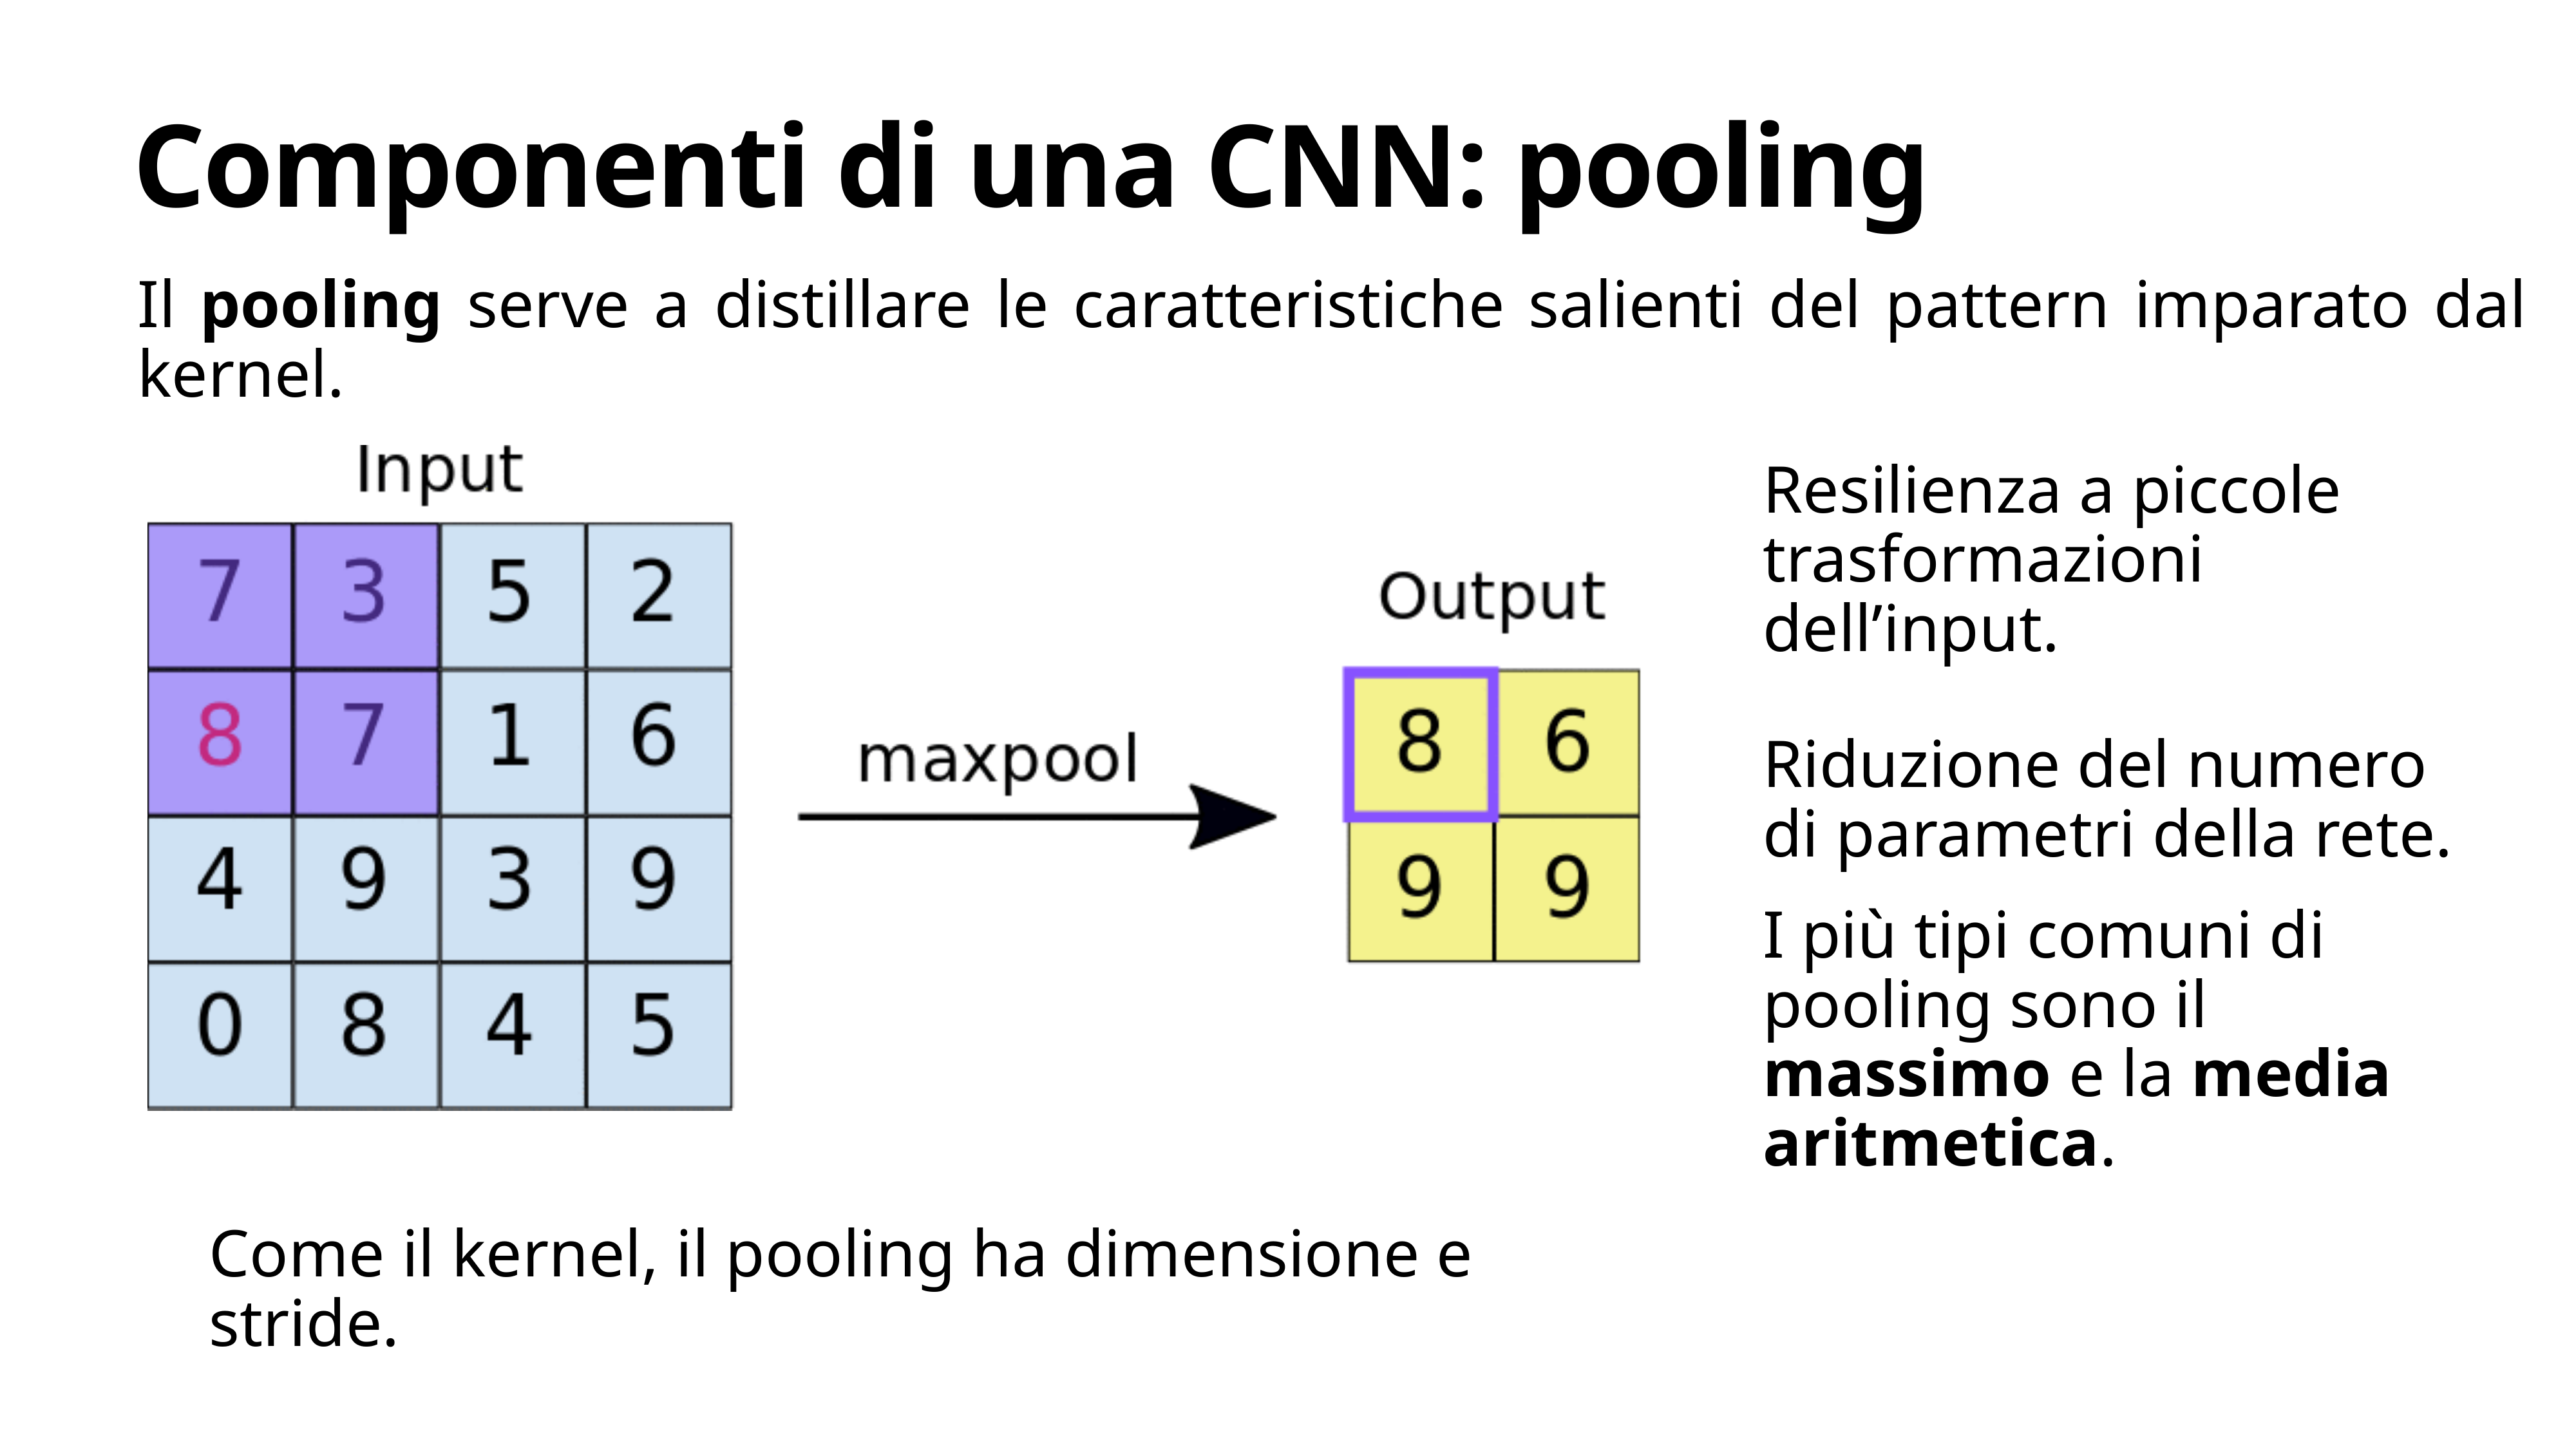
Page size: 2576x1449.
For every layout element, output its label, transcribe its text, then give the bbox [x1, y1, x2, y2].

text_box Resilienza a piccole trasformazioni dell’input. [1757, 451, 2497, 671]
text_box I più tipi comuni di pooling sono il massimo e la media aritmetica. [1757, 896, 2497, 1186]
text_box Come il kernel, il pooling ha dimensione e stride. [204, 1216, 1587, 1366]
picture [147, 445, 1643, 1111]
text_box Riduzione del numero di parametri della rete. [1757, 726, 2497, 876]
title Componenti di una CNN: pooling [127, 113, 2449, 266]
text_box Il pooling serve a distillare le caratteristiche salienti del pattern imparato dal kernel. [132, 266, 2534, 417]
